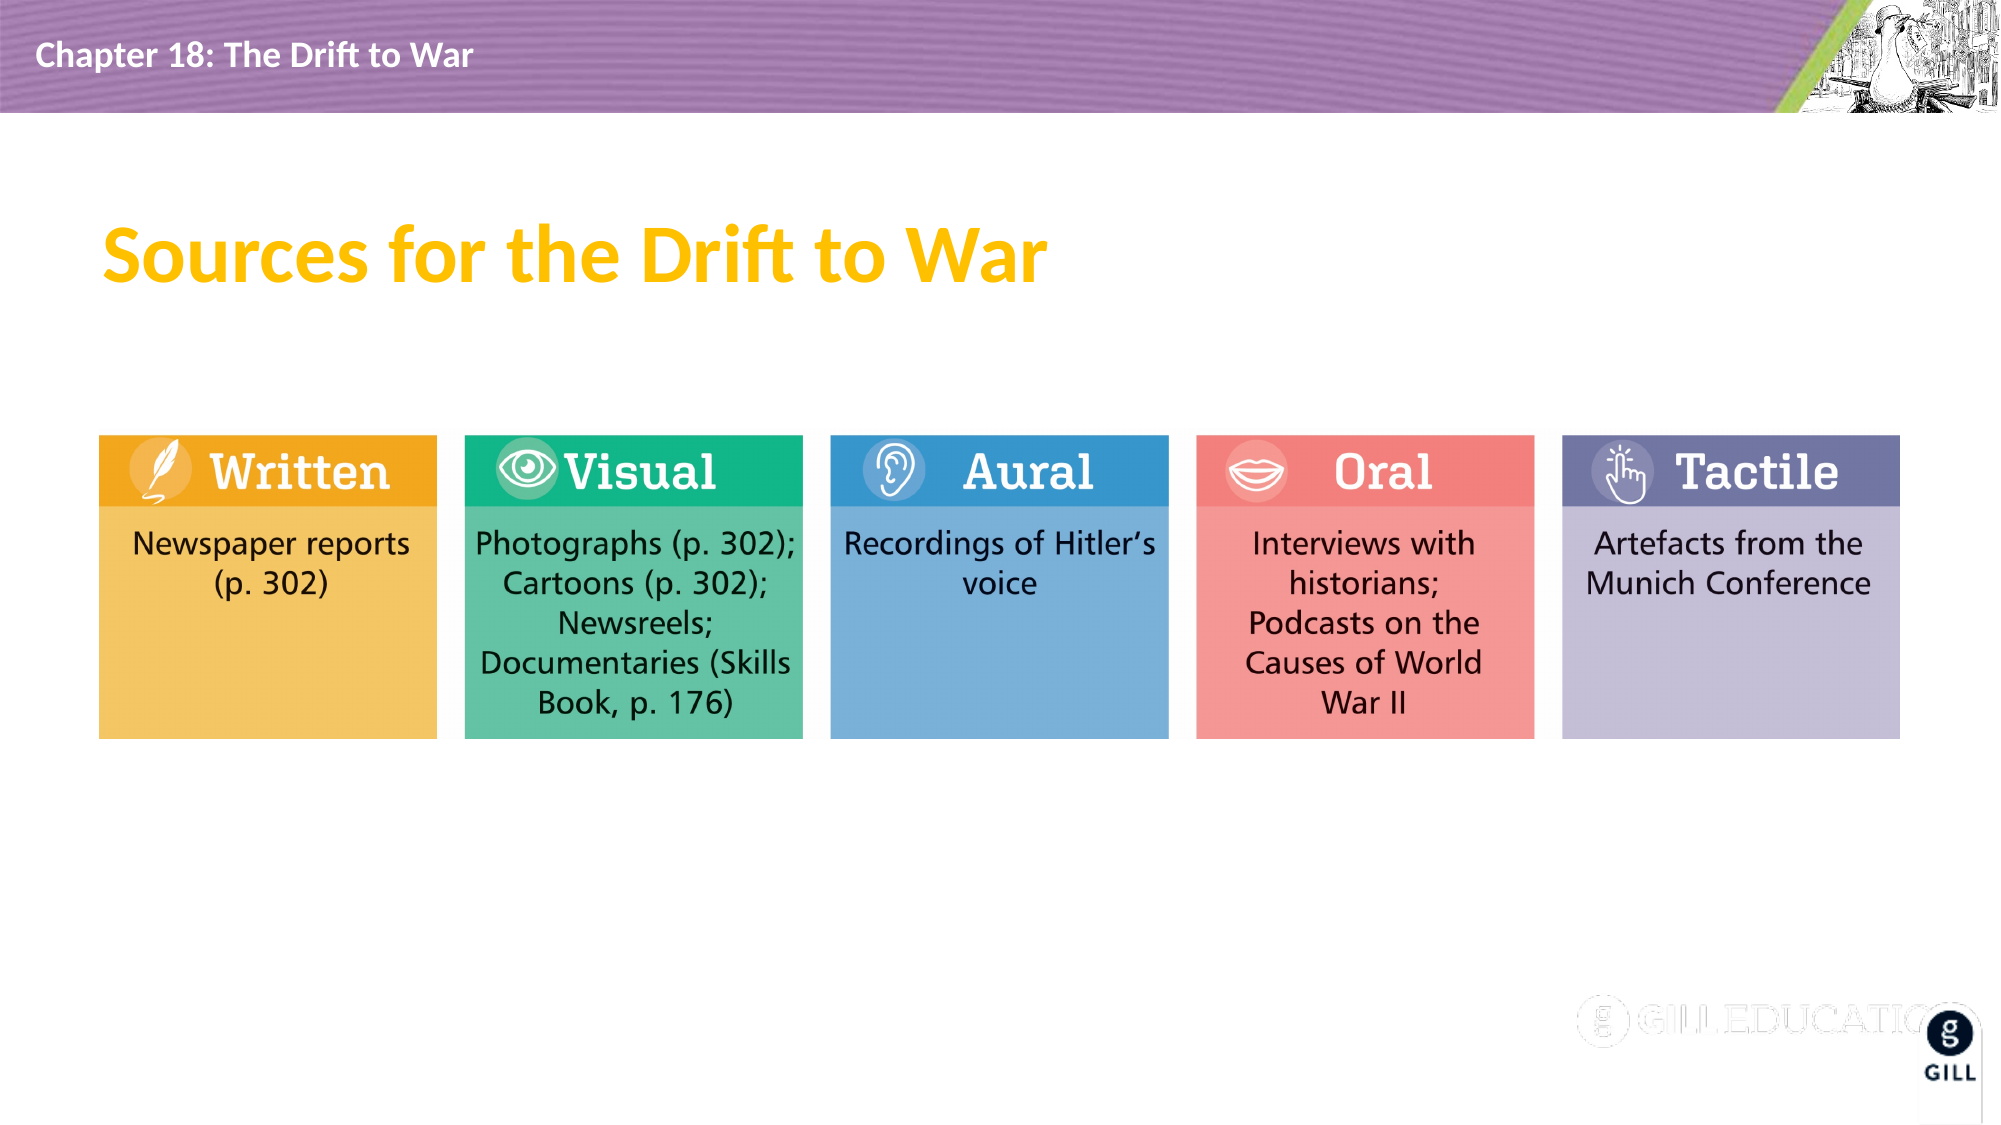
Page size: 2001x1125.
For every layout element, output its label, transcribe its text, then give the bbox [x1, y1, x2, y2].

picture [99, 428, 2001, 1125]
picture [0, 0, 2000, 113]
text_box Sources for the Drift to War [87, 191, 2000, 307]
